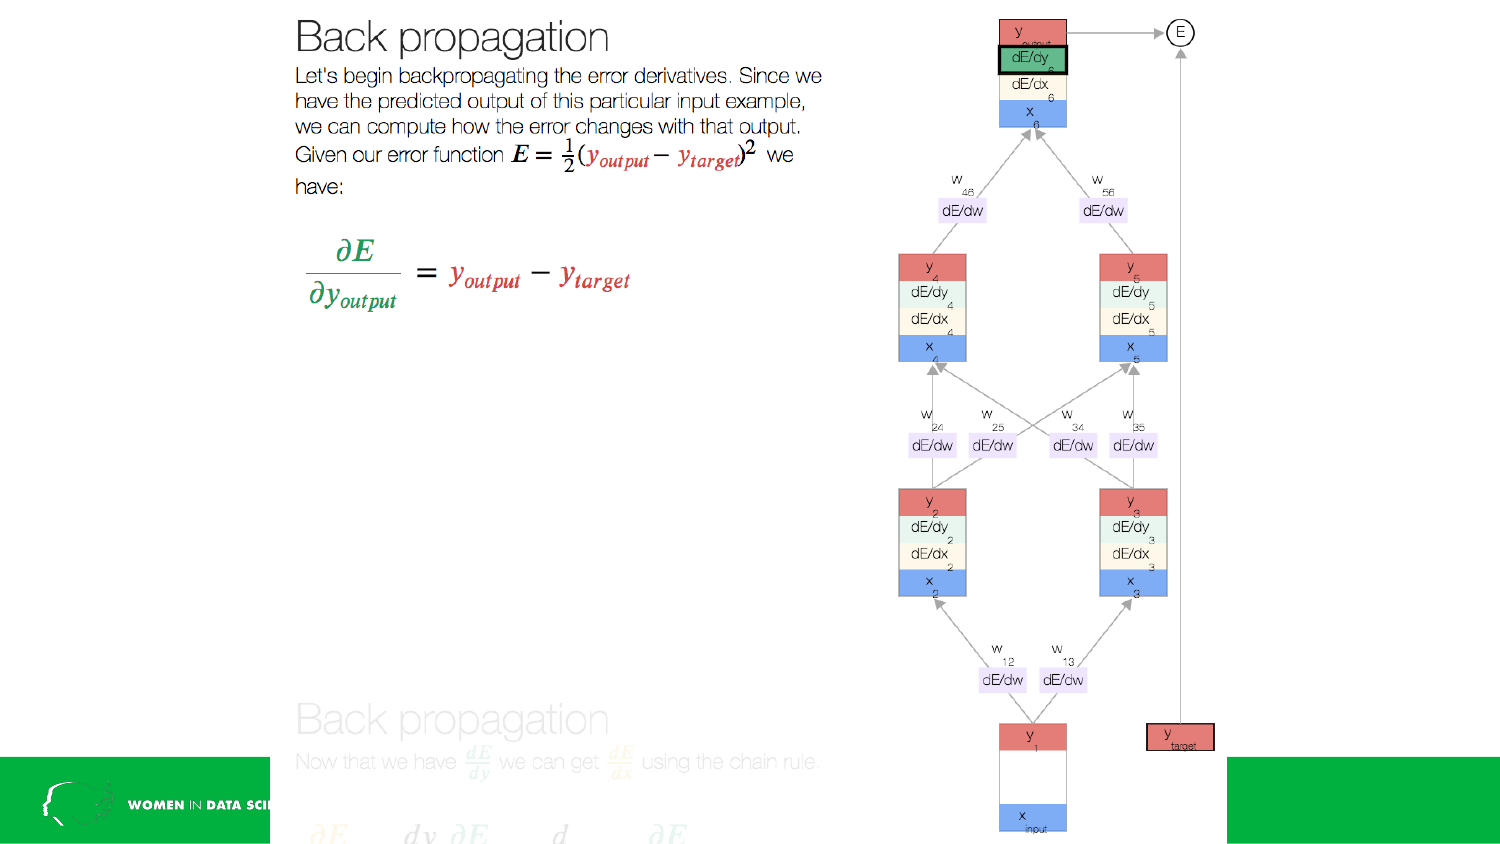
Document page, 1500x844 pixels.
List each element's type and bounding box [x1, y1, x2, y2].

picture [22, 0, 1227, 844]
